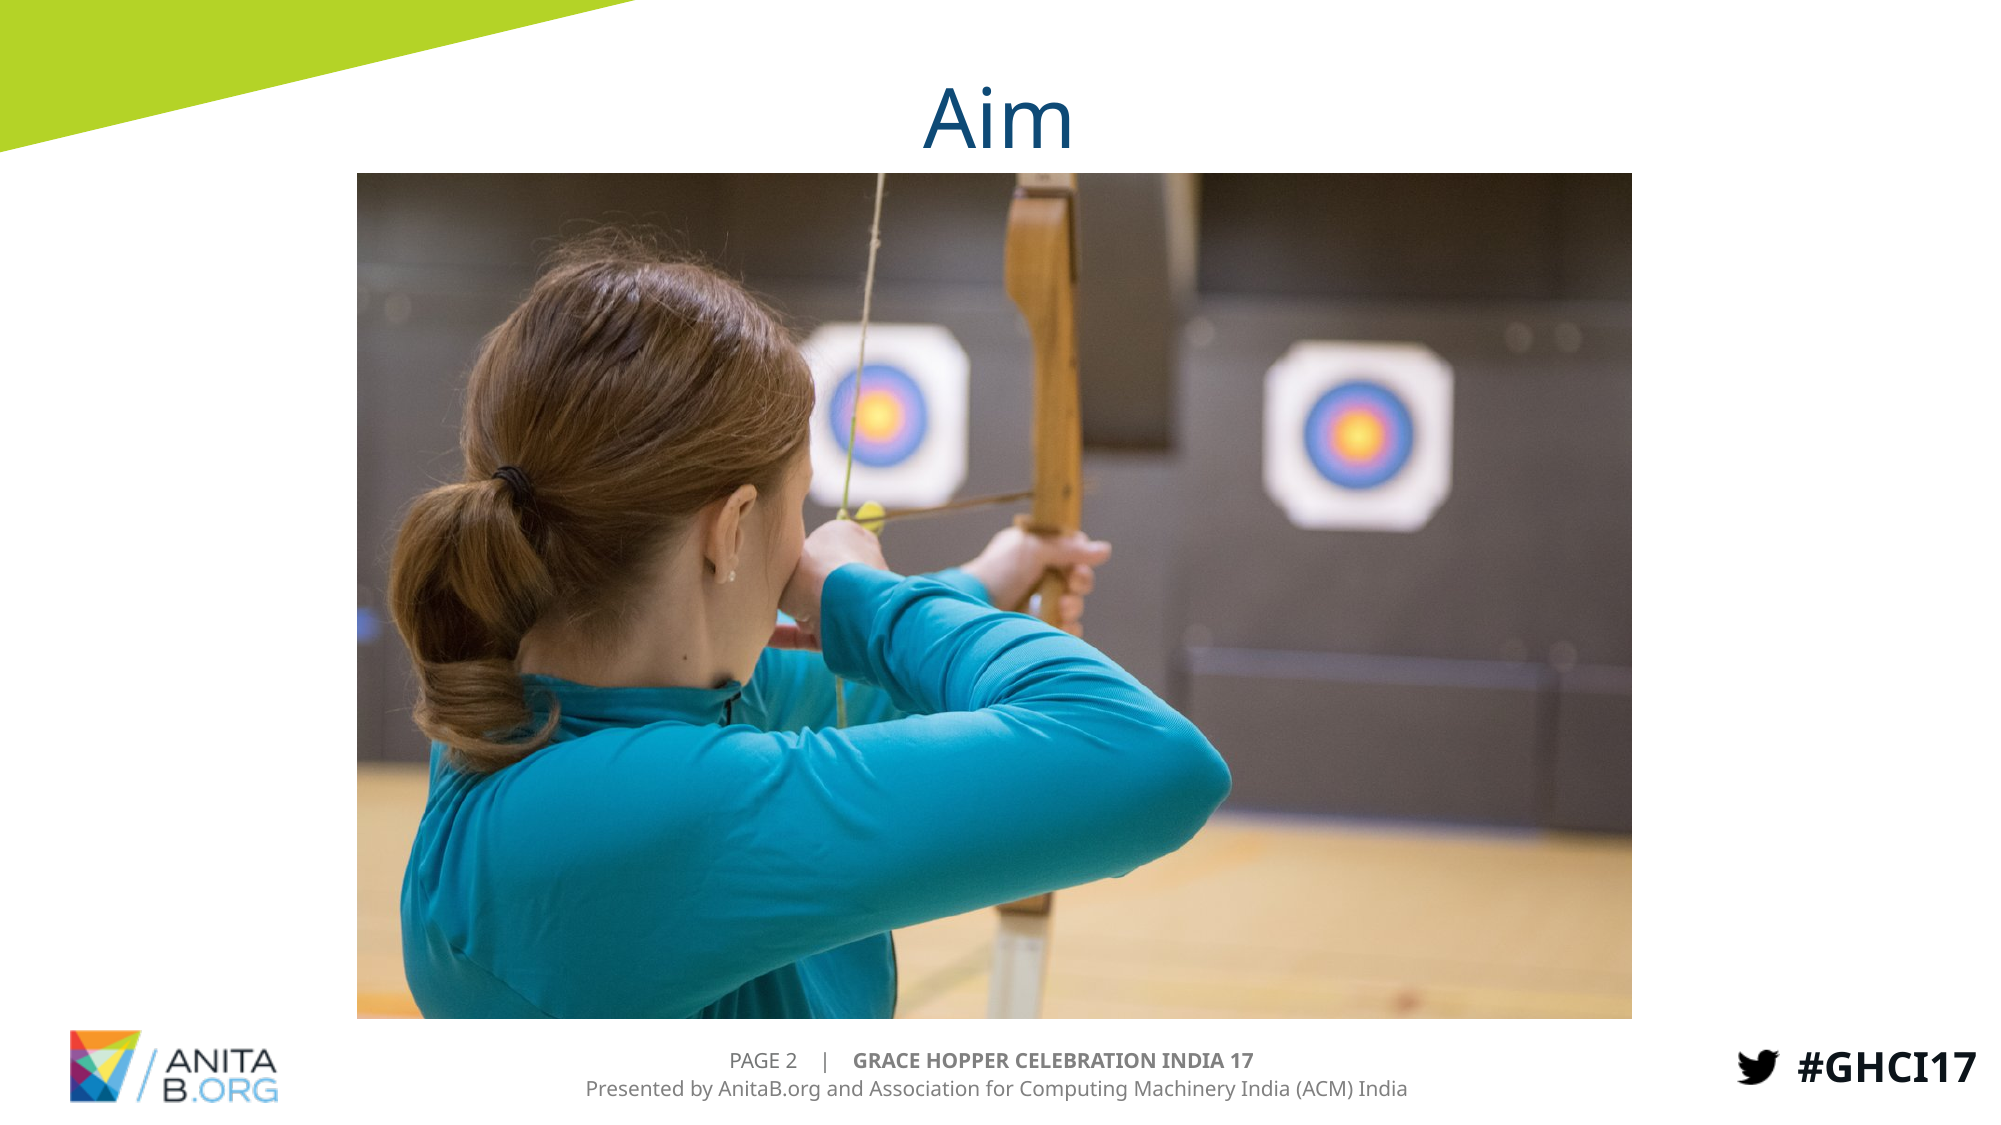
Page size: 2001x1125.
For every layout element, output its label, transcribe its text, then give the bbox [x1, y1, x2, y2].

picture [1737, 1046, 1780, 1089]
picture [70, 1030, 278, 1103]
title Aim [52, 59, 1948, 174]
picture [357, 173, 1632, 1020]
picture [852, 1006, 860, 1020]
